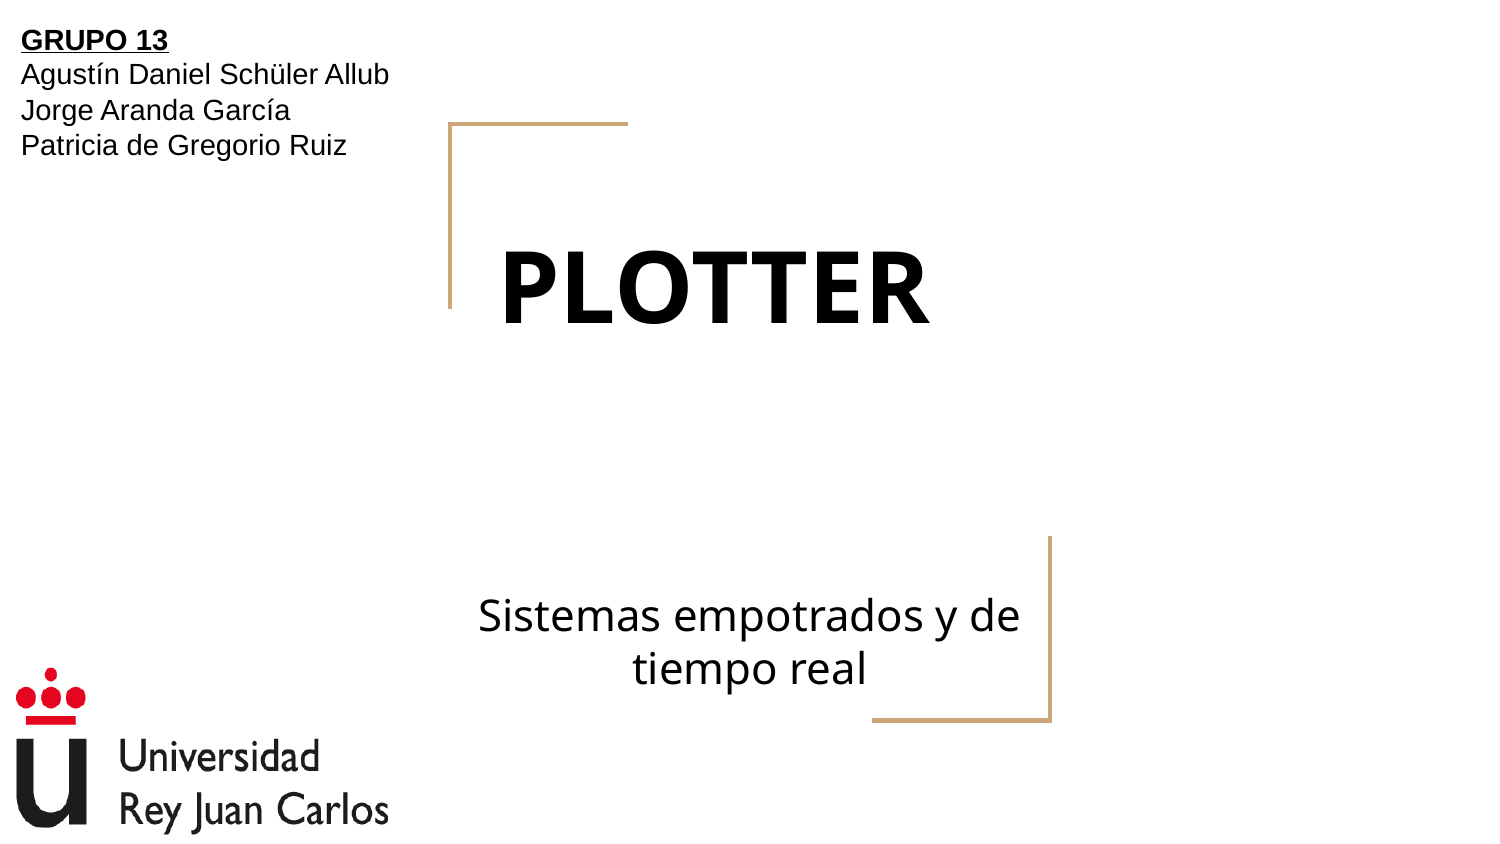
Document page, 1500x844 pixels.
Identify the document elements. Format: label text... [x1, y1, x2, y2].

title PLOTTER [482, 171, 1018, 359]
text_box GRUPO 13 Agustín Daniel Schüler Allub Jorge Aranda García Patricia de Gregorio Ruiz [5, 5, 435, 172]
subtitle Sistemas empotrados y de tiempo real [442, 573, 1058, 668]
picture [0, 656, 399, 844]
